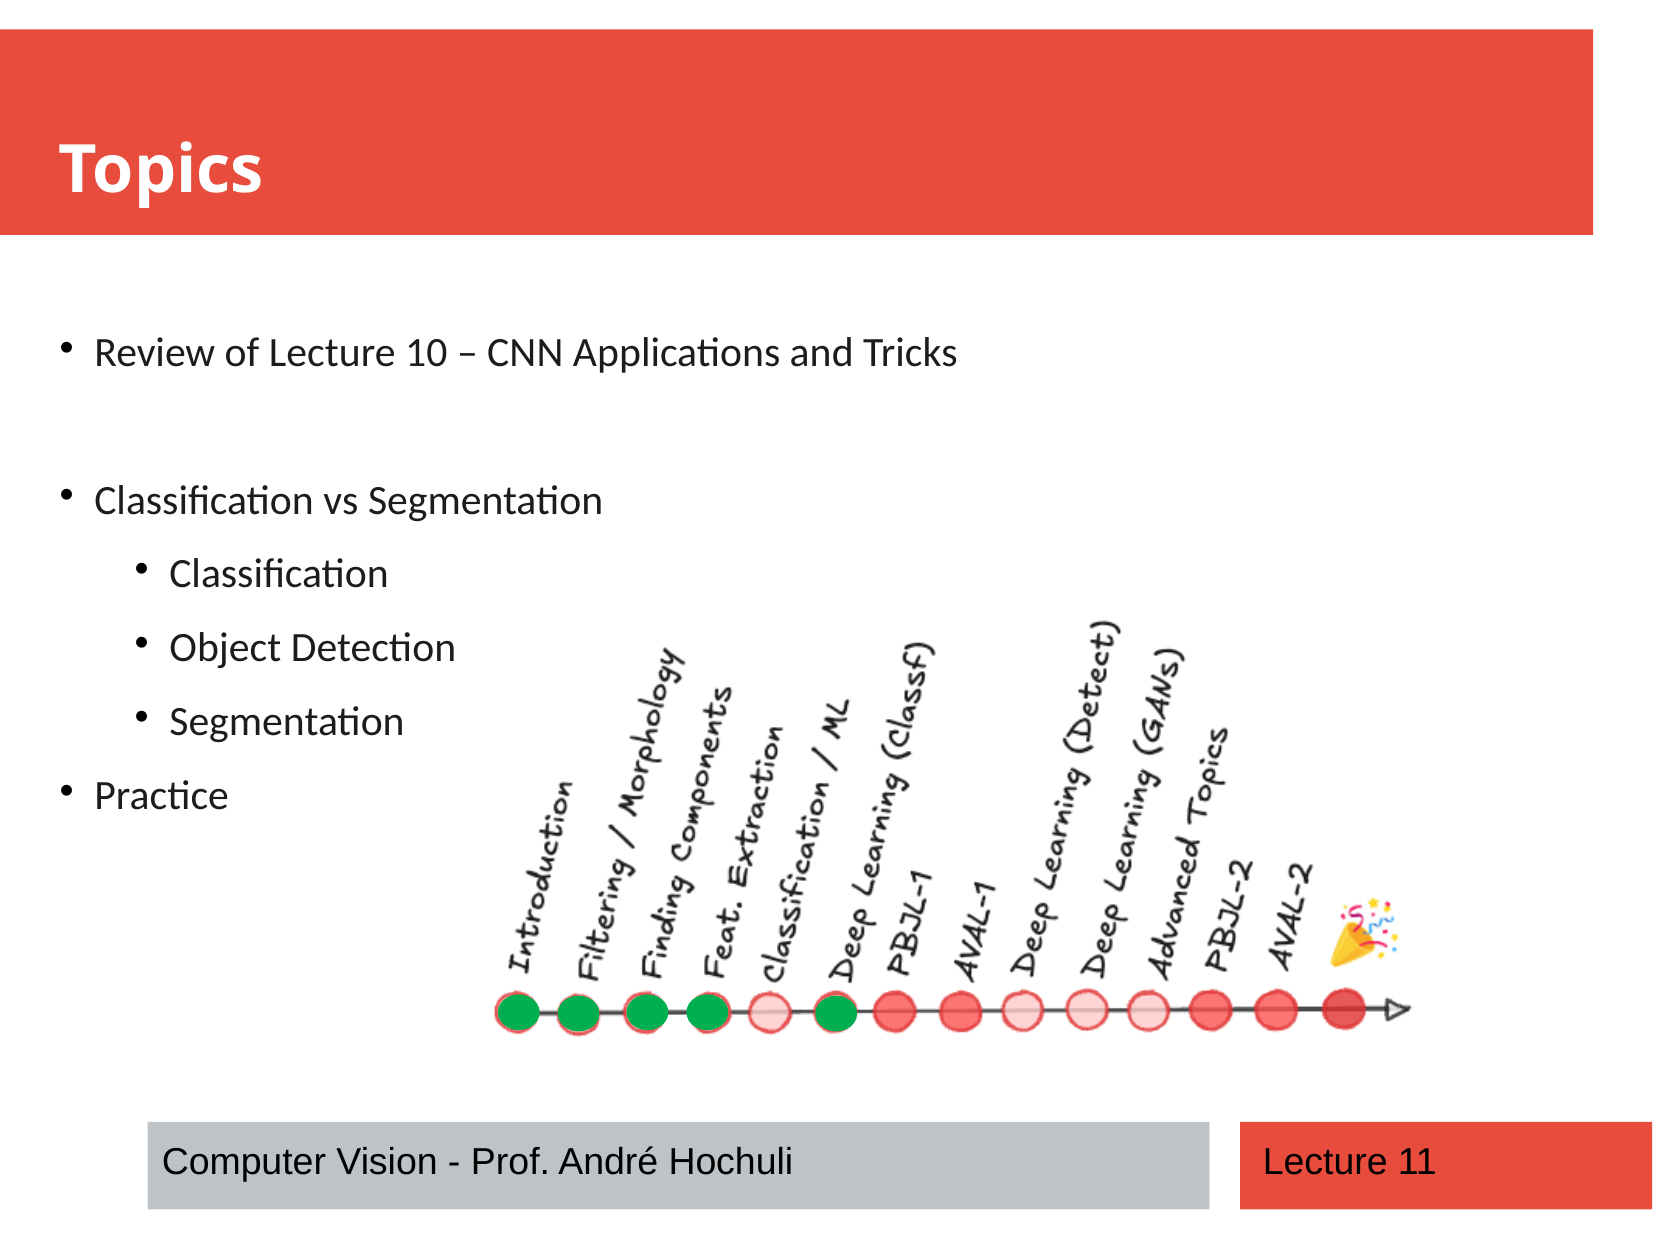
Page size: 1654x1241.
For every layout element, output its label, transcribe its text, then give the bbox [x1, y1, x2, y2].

text_box Topics [58, 58, 1594, 206]
text_box Computer Vision - Prof. André Hochuli [147, 1129, 1204, 1189]
text_box Lecture 11 [1248, 1129, 1622, 1189]
text_box Review of Lecture 10 – CNN Applications and Tricks Classification vs Segmentation Classification Object Detection Segmentation Practice [58, 324, 1564, 1092]
picture [481, 599, 1425, 1050]
